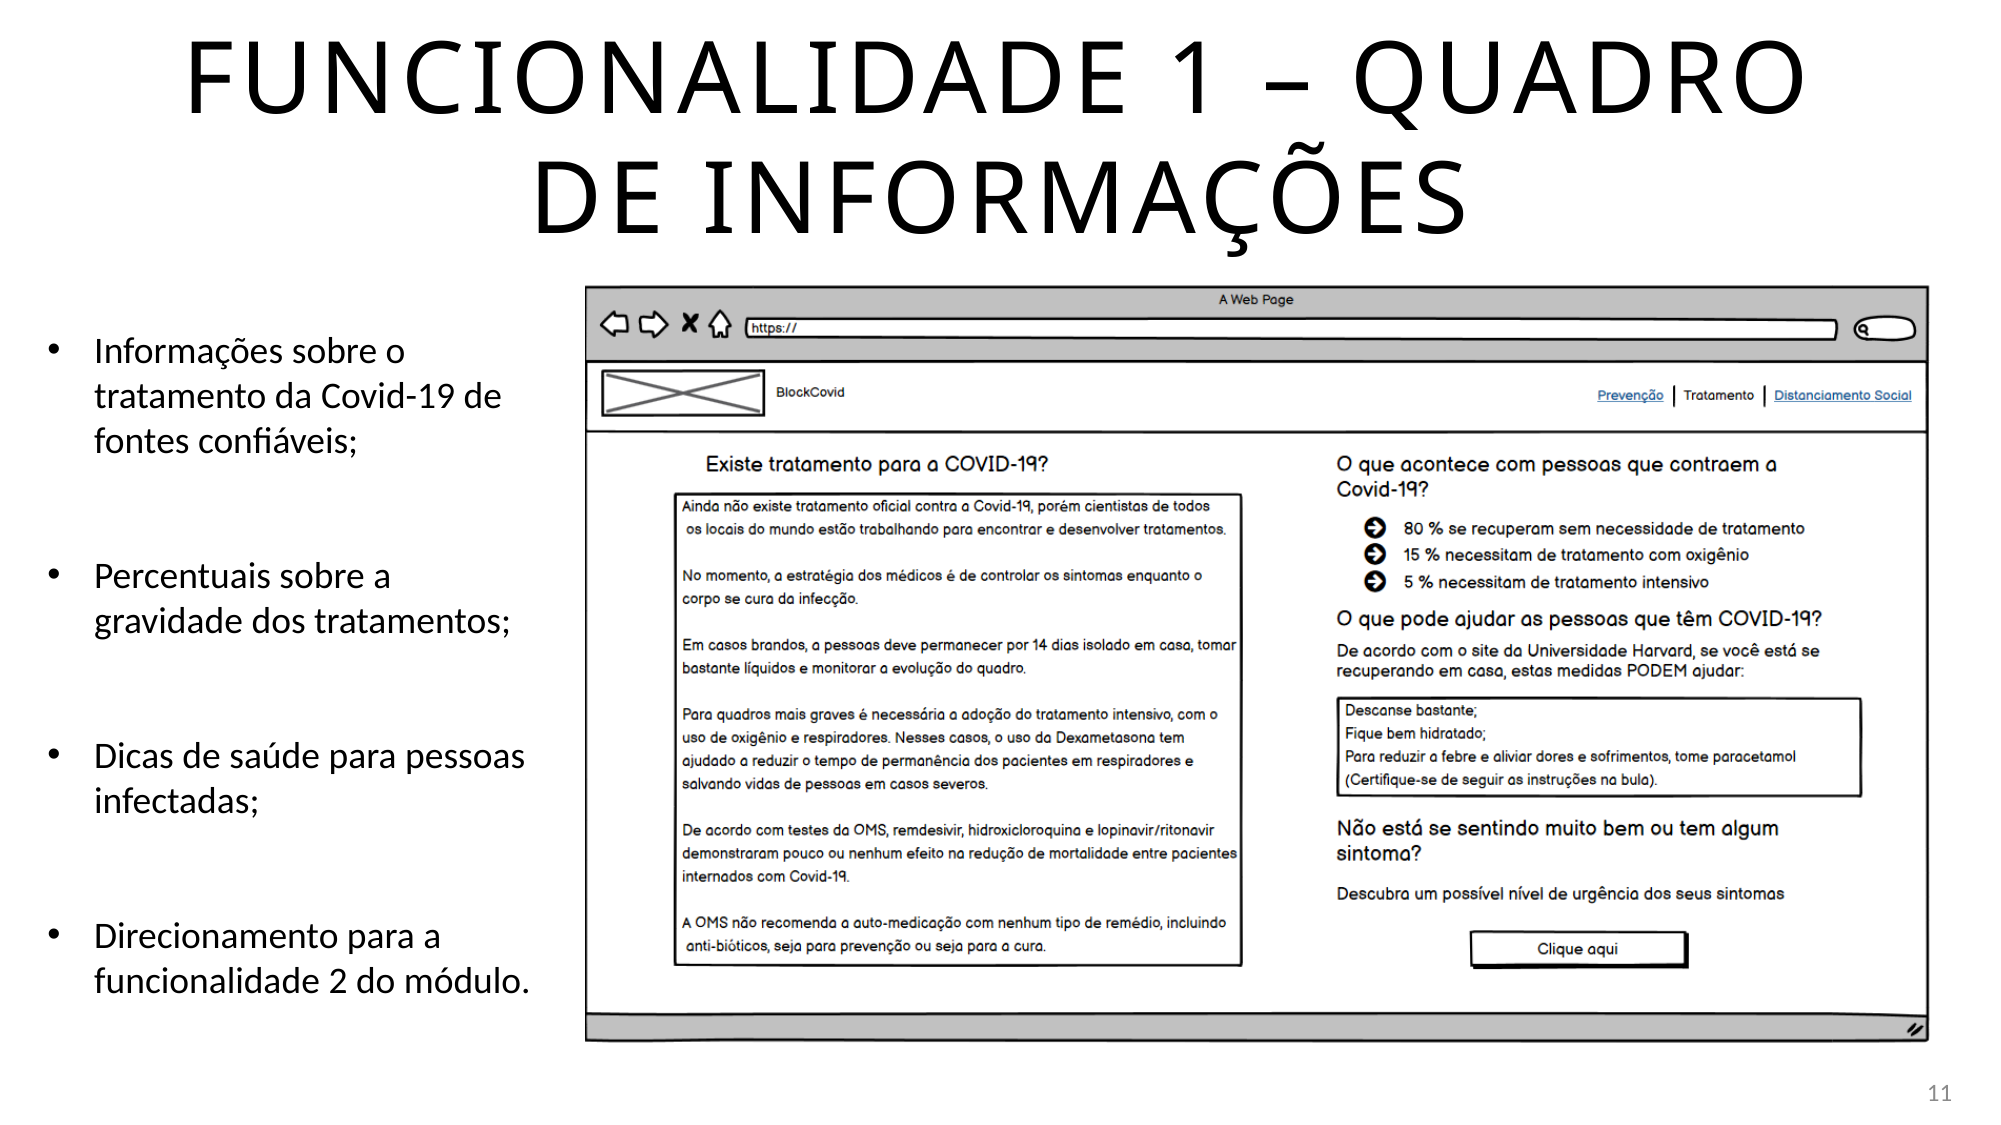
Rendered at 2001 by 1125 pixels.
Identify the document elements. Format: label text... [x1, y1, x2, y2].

picture [584, 285, 1931, 1043]
title FUNCIONALIDADE 1 – Quadro de Informações [97, 0, 1903, 267]
slide_number 11 [1894, 1061, 1968, 1121]
text_box Informações sobre o tratamento da Covid-19 de fontes confiáveis; Percentuais sobre a gravidade dos tratamentos; Dicas de saúde para pessoas infectadas; Direcionamento para a funcionalidade 2 do módulo. [32, 318, 548, 1125]
